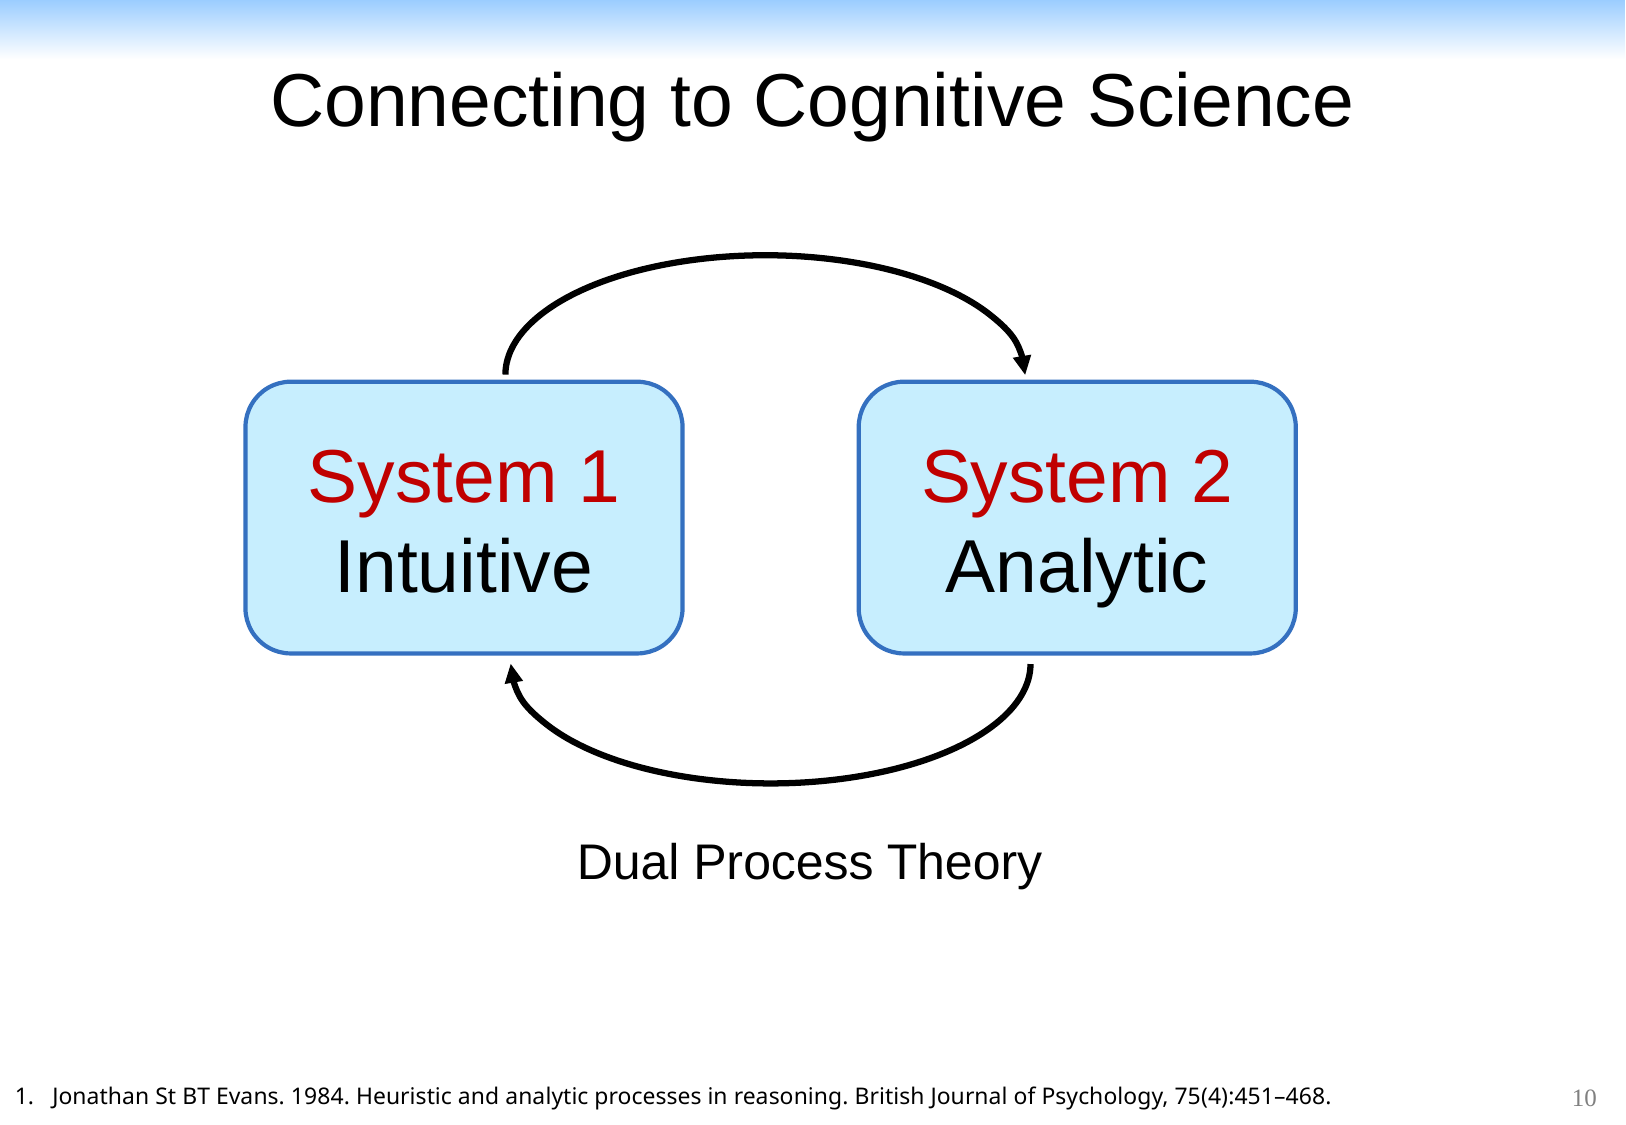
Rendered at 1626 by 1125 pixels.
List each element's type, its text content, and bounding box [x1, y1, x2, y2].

text_box Dual Process Theory [462, 793, 1157, 927]
text_box Jonathan St BT Evans. 1984. Heuristic and analytic processes in reasoning. British Journal of Psychology, 75(4):451–468. [0, 1074, 1625, 1117]
title Connecting to Cognitive Science [44, 31, 1581, 161]
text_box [245, 255, 1296, 784]
